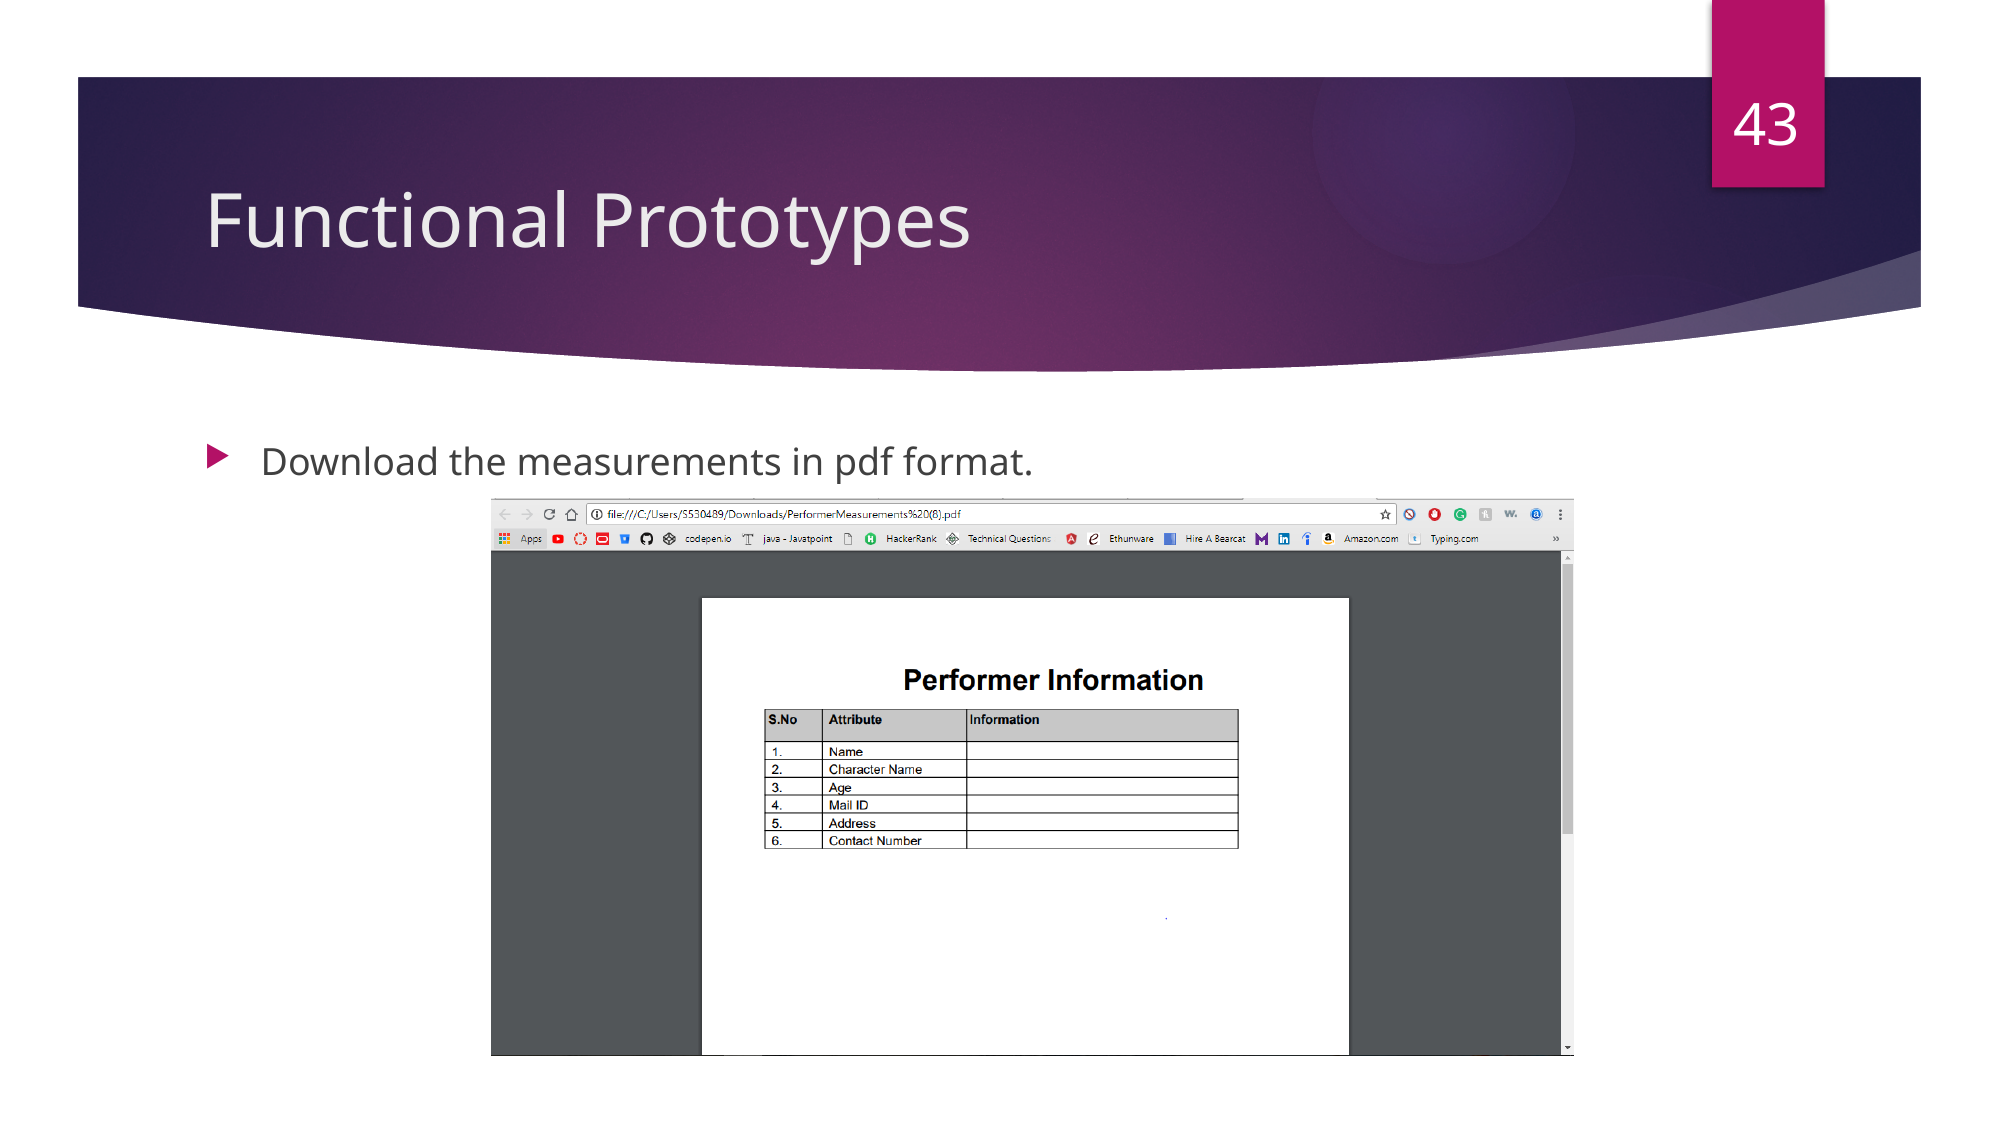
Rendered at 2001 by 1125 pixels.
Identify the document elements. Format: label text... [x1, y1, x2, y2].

picture [491, 498, 1575, 1056]
list Download the measurements in pdf format. [189, 385, 1877, 1090]
title Functional Prototypes [189, 159, 1627, 276]
slide_number 43 [1698, 48, 1836, 175]
